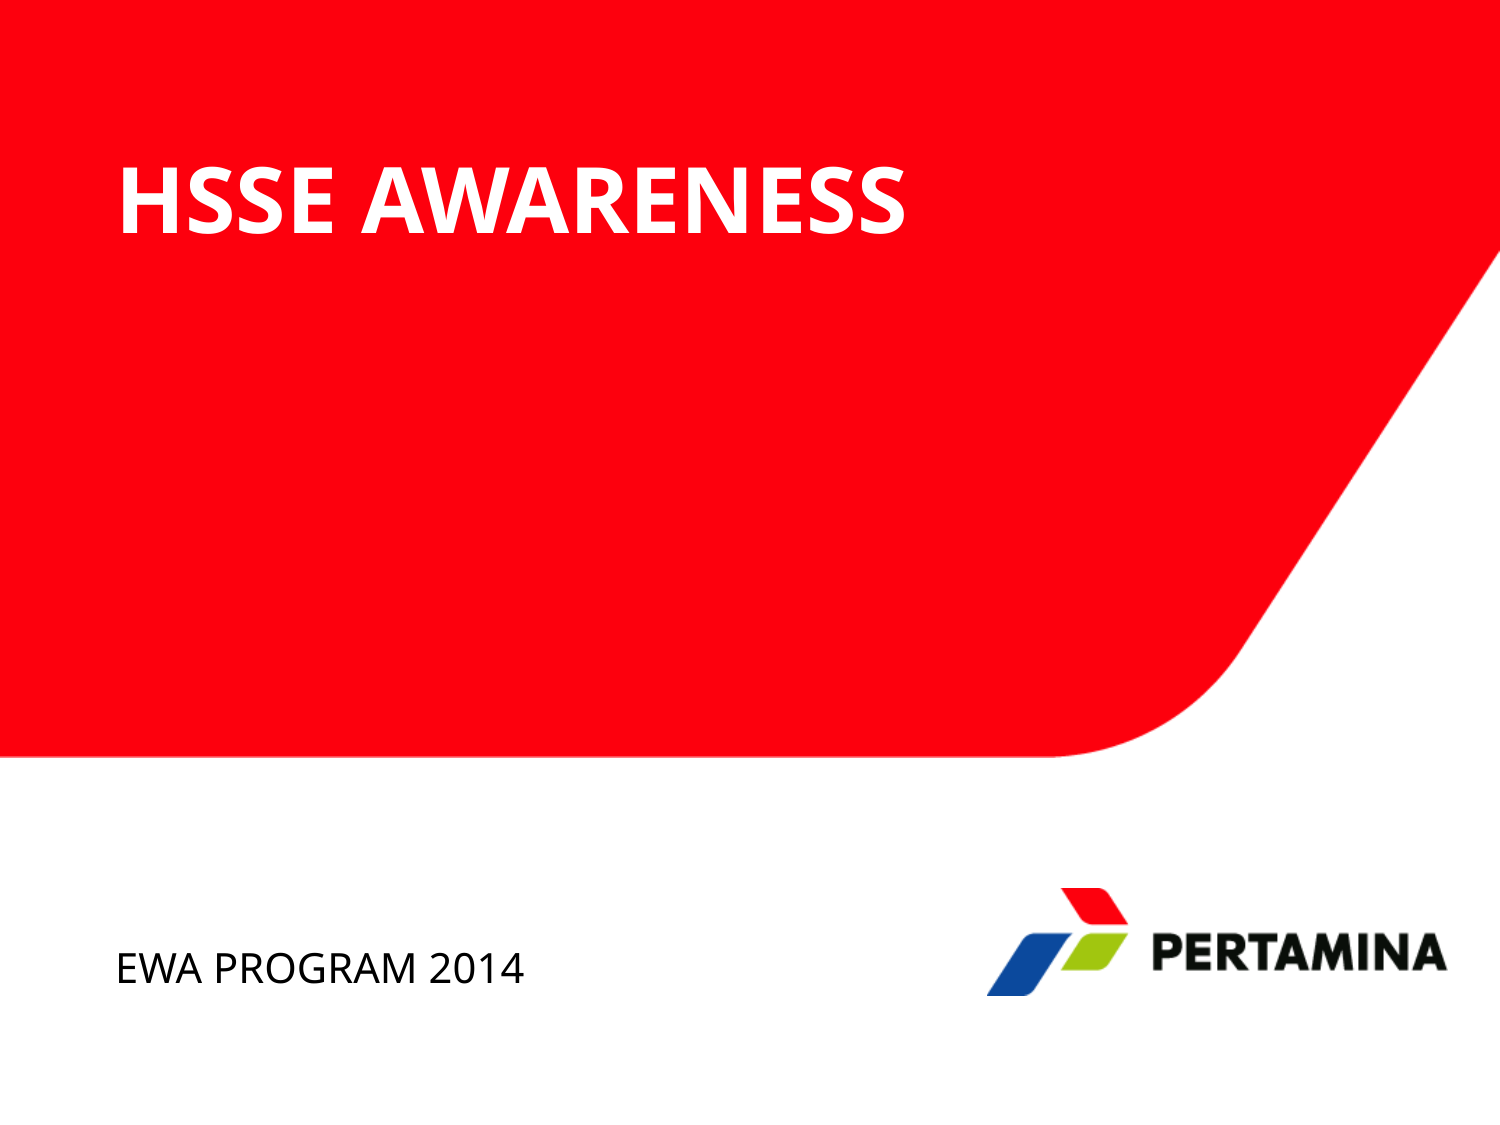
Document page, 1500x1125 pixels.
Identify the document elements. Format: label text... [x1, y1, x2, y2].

picture [0, 0, 1500, 758]
subtitle EWA PROGRAM 2014 [100, 797, 984, 1000]
picture [987, 888, 1448, 996]
title HSSE AWARENESS [100, 134, 1392, 327]
